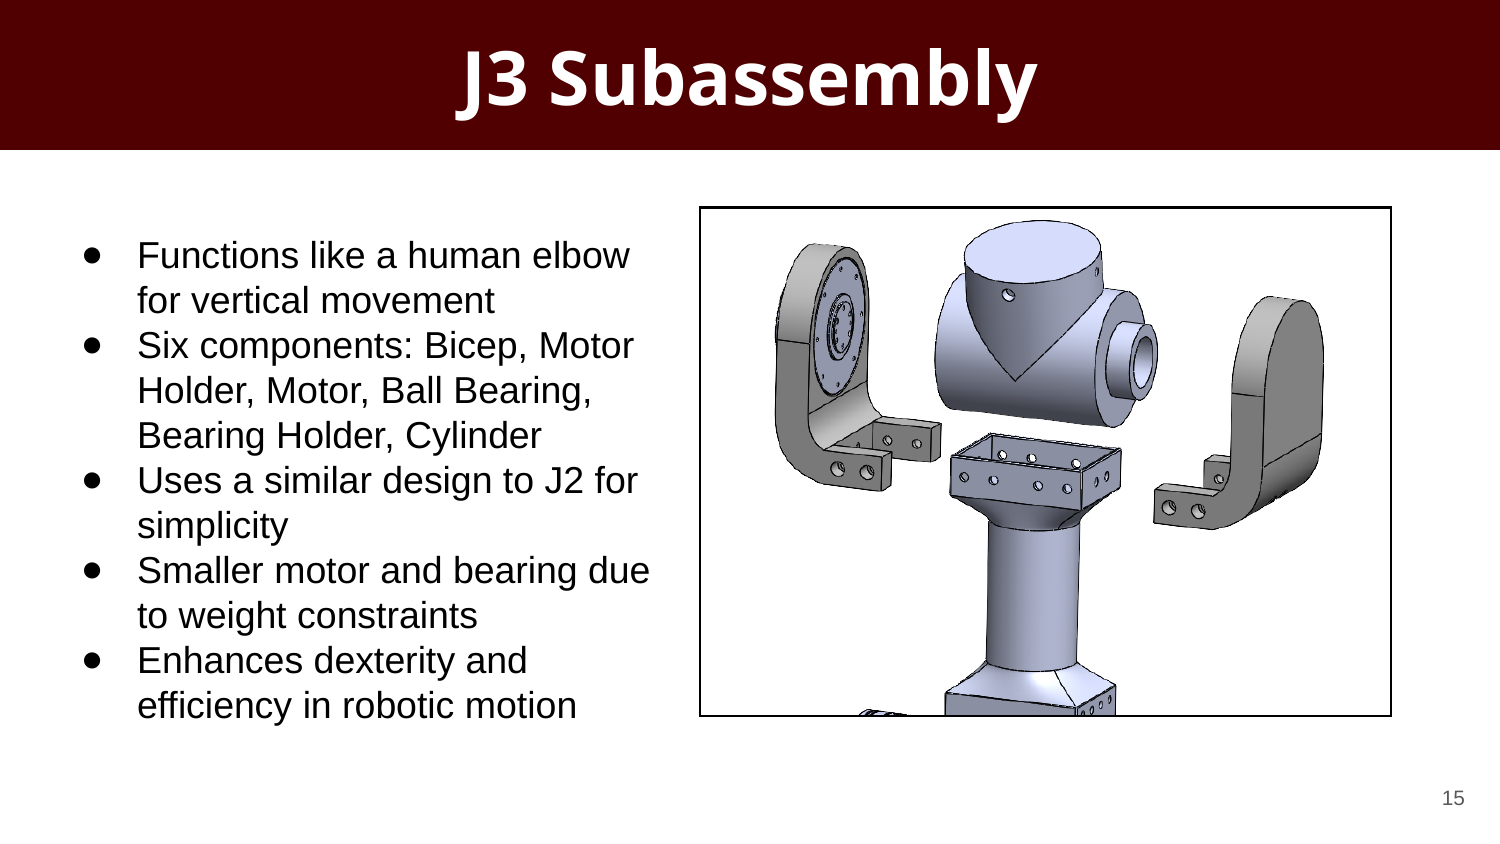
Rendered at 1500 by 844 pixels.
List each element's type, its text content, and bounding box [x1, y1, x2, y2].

title J3 Subassembly [0, 0, 1500, 150]
slide_number ‹#› [1389, 764, 1480, 830]
text_box Functions like a human elbow for vertical movement Six components: Bicep, Motor Holder, Motor, Ball Bearing, Bearing Holder, Cylinder Uses a similar design to J2 for simplicity Smaller motor and bearing due to weight constraints Enhances dexterity and efficiency in robotic motion [47, 215, 677, 803]
picture [700, 208, 1390, 716]
